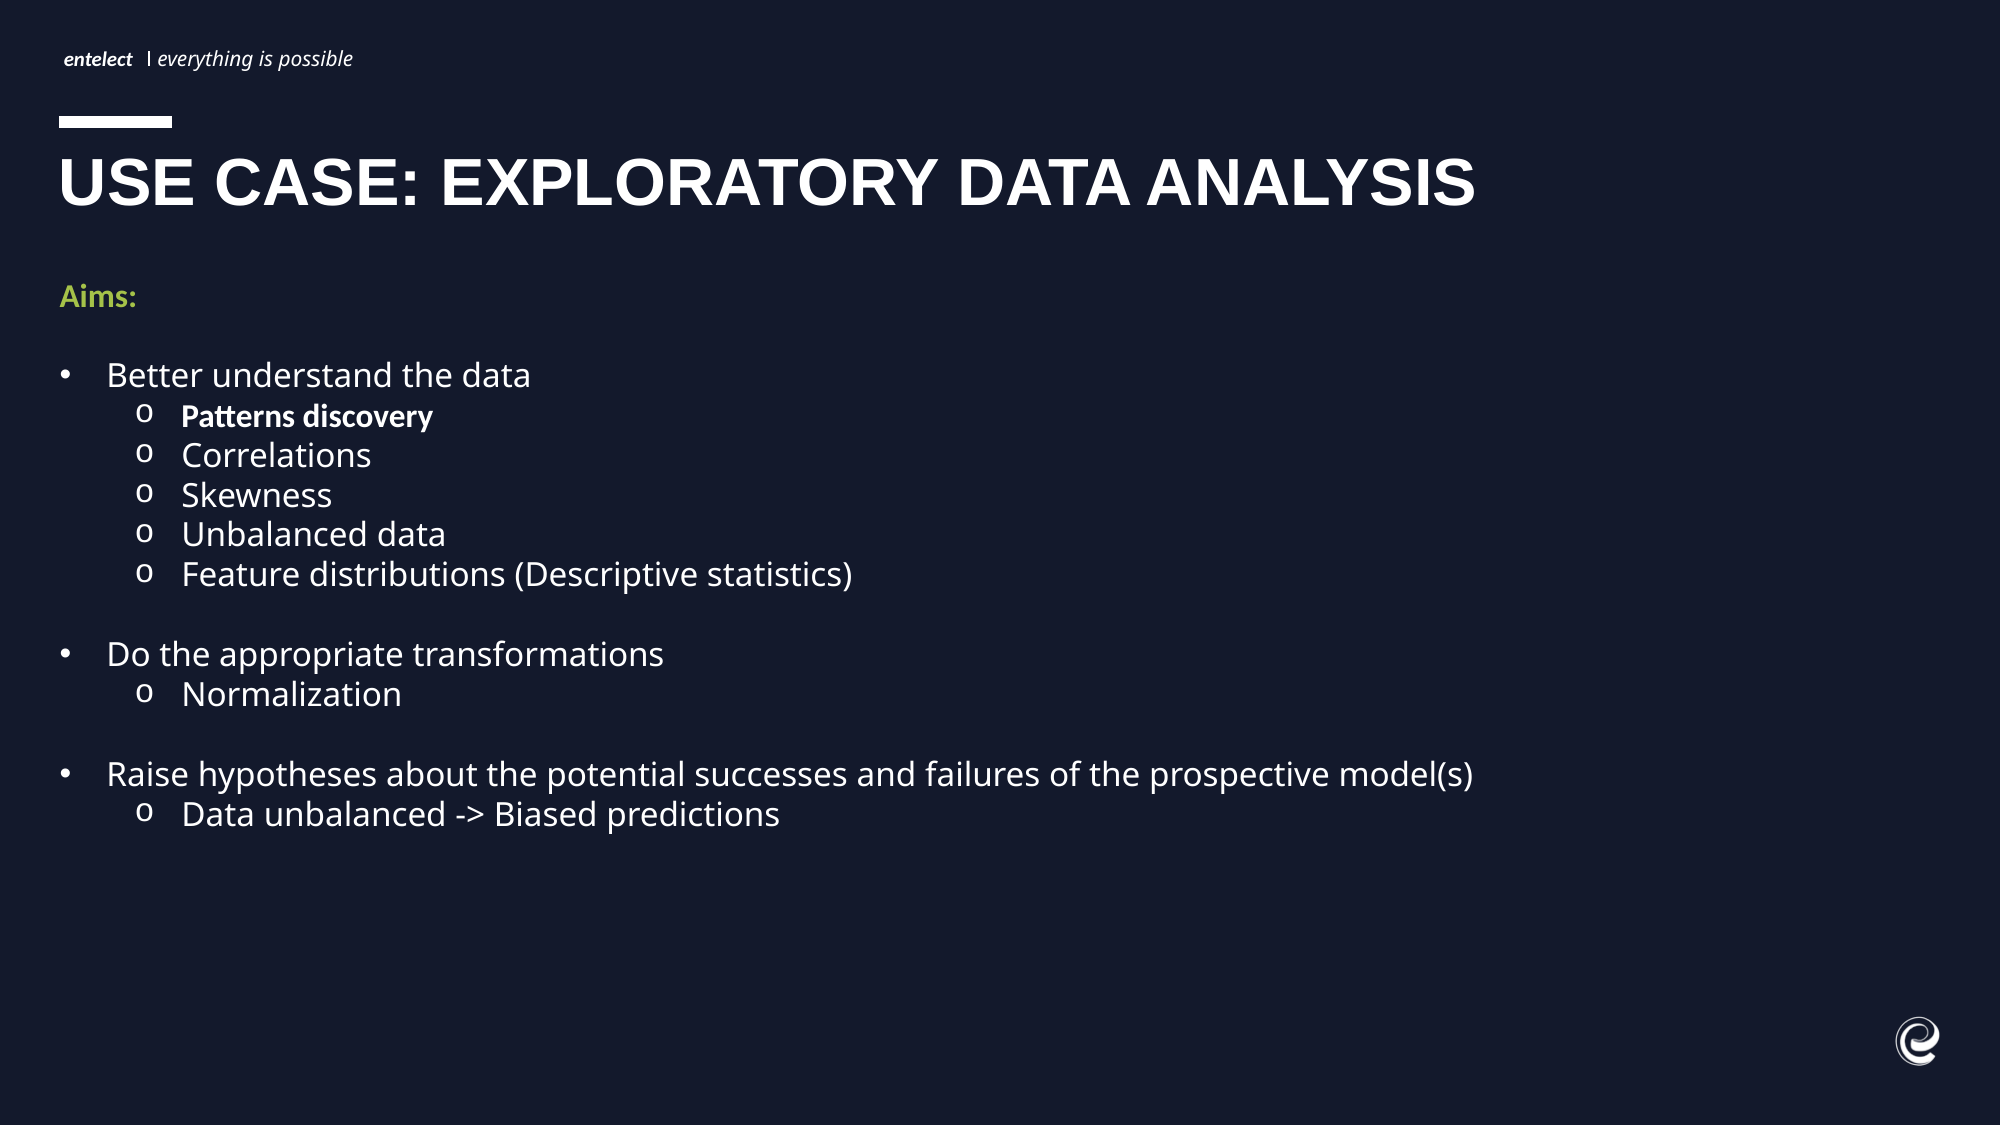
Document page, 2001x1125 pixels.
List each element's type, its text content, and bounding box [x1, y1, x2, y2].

text_box Aims: Better understand the data Patterns discovery Correlations Skewness Unbalanced data Feature distributions (Descriptive statistics) Do the appropriate transformations Normalization Raise hypotheses about the potential successes and failures of the prospective model(s) Data unbalanced -> Biased predictions [44, 266, 1941, 841]
text_box USE CASE: EXPLORATORY DATA ANALYSIS [44, 131, 1941, 227]
picture [1895, 1016, 1940, 1066]
